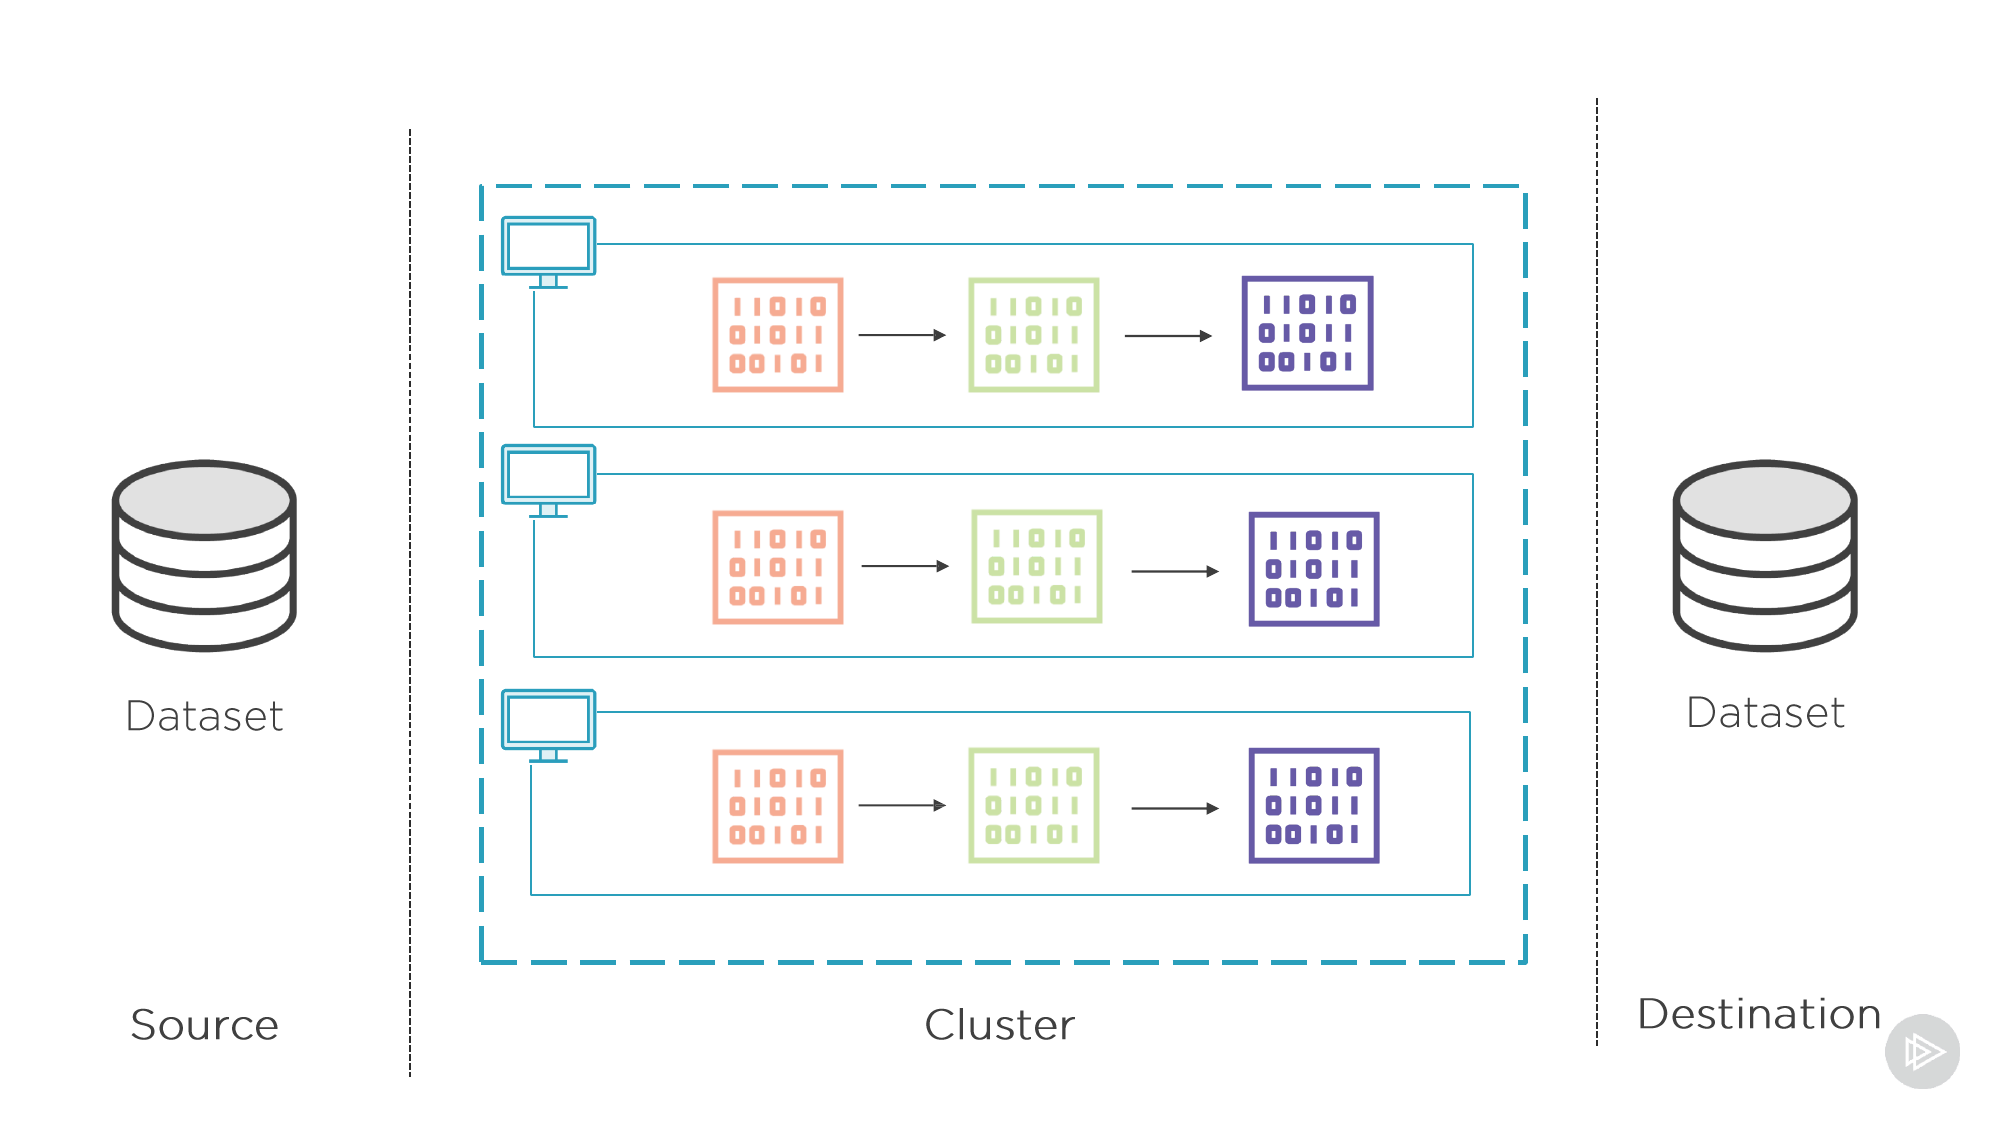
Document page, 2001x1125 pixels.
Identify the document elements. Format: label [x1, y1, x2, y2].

picture [111, 459, 297, 654]
text_box [478, 183, 1528, 965]
picture [123, 689, 308, 740]
picture [1245, 744, 1384, 867]
picture [923, 998, 1099, 1050]
picture [1636, 987, 1960, 1089]
picture [1245, 508, 1384, 630]
picture [129, 998, 305, 1050]
picture [1685, 685, 1869, 737]
picture [1671, 459, 1858, 654]
